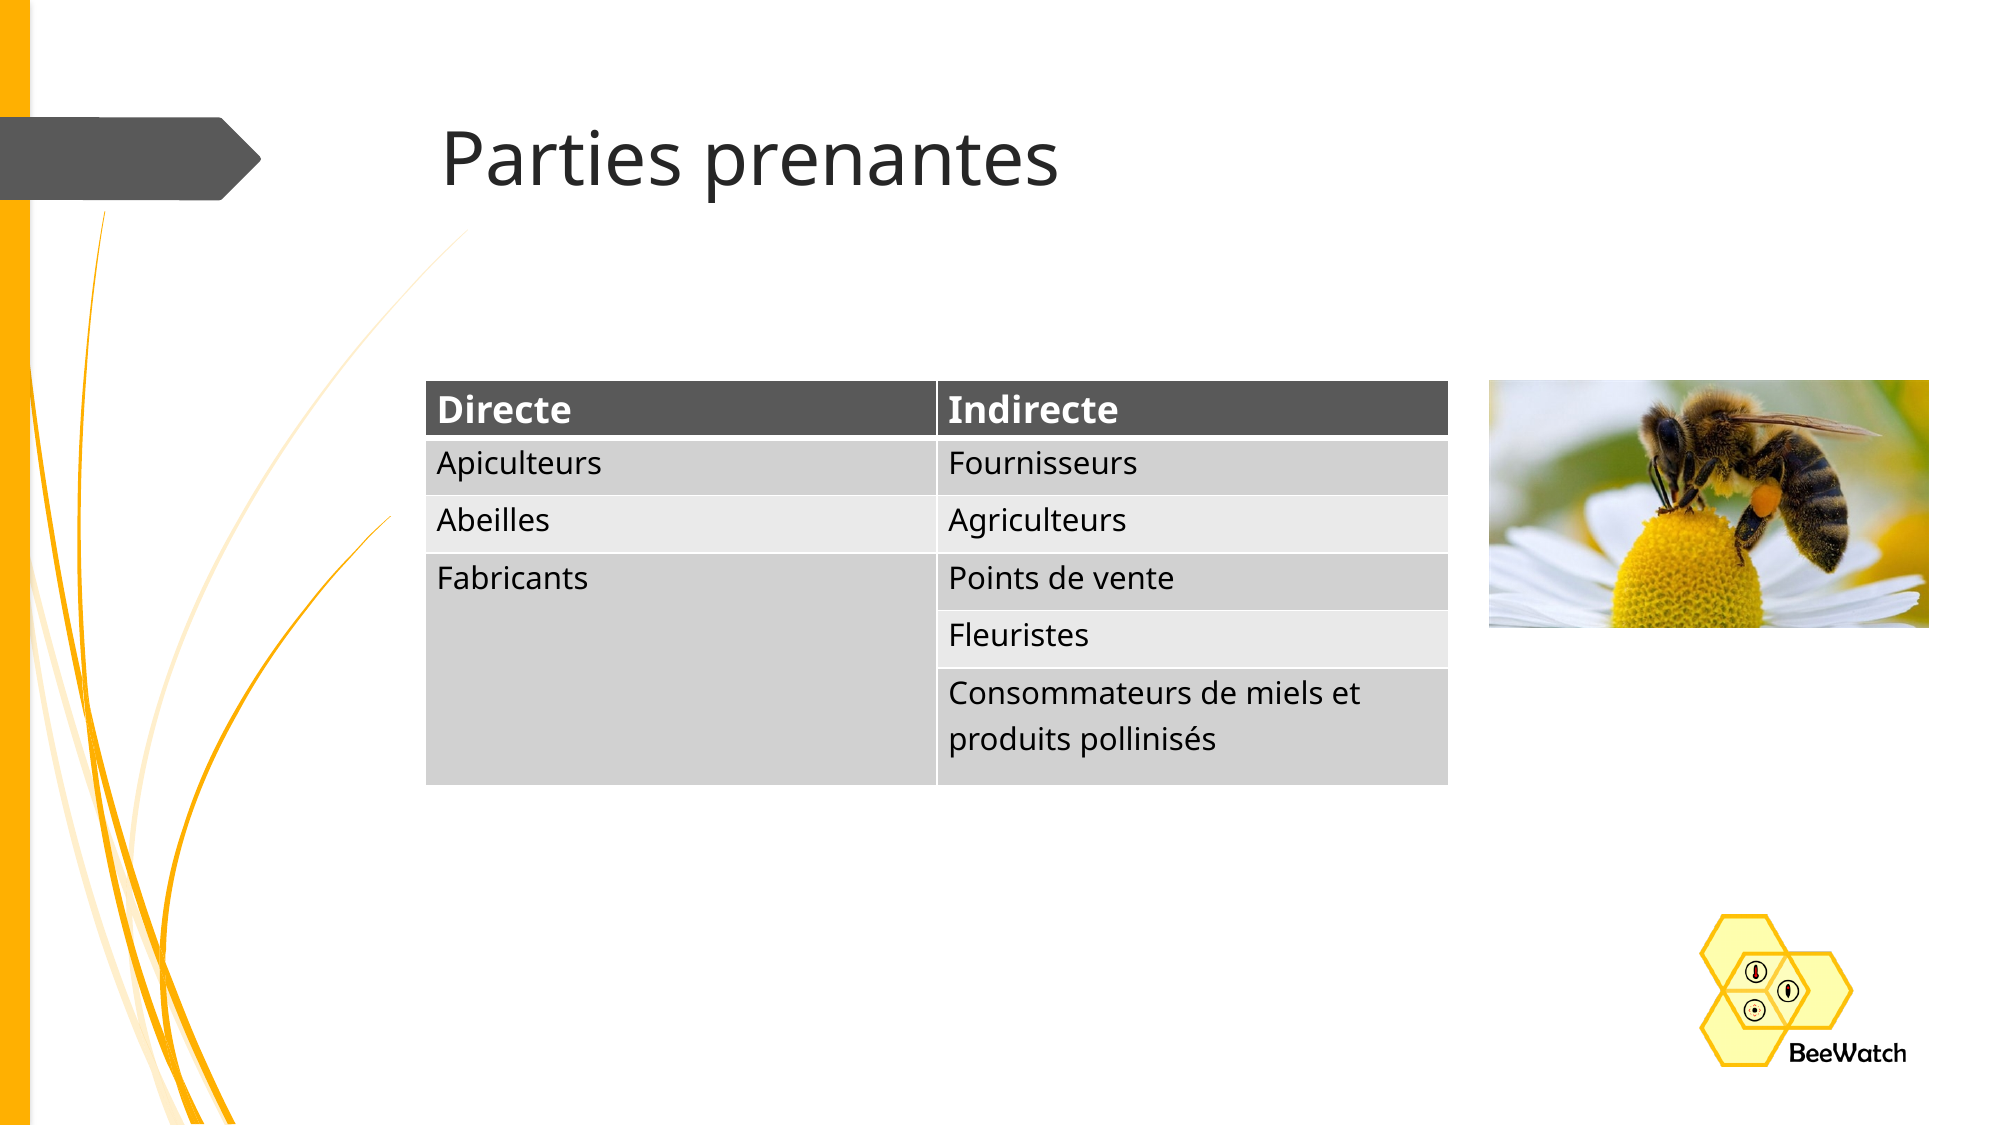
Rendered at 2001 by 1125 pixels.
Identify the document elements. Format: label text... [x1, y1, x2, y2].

table_cell Apiculteurs [426, 441, 936, 495]
picture [1699, 914, 1906, 1067]
picture [1489, 380, 1929, 628]
table_cell Fabricants [426, 554, 936, 785]
table_cell Agriculteurs [938, 496, 1448, 552]
table_cell Points de vente [938, 554, 1448, 610]
table_cell Consommateurs de miels et produits pollinisés [938, 669, 1448, 785]
title Parties prenantes [425, 102, 1888, 313]
table_cell Fournisseurs [938, 441, 1448, 495]
table_header Directe [426, 381, 936, 435]
table_header Indirecte [938, 381, 1448, 435]
table_cell Abeilles [426, 496, 936, 552]
table_cell Fleuristes [938, 611, 1448, 667]
